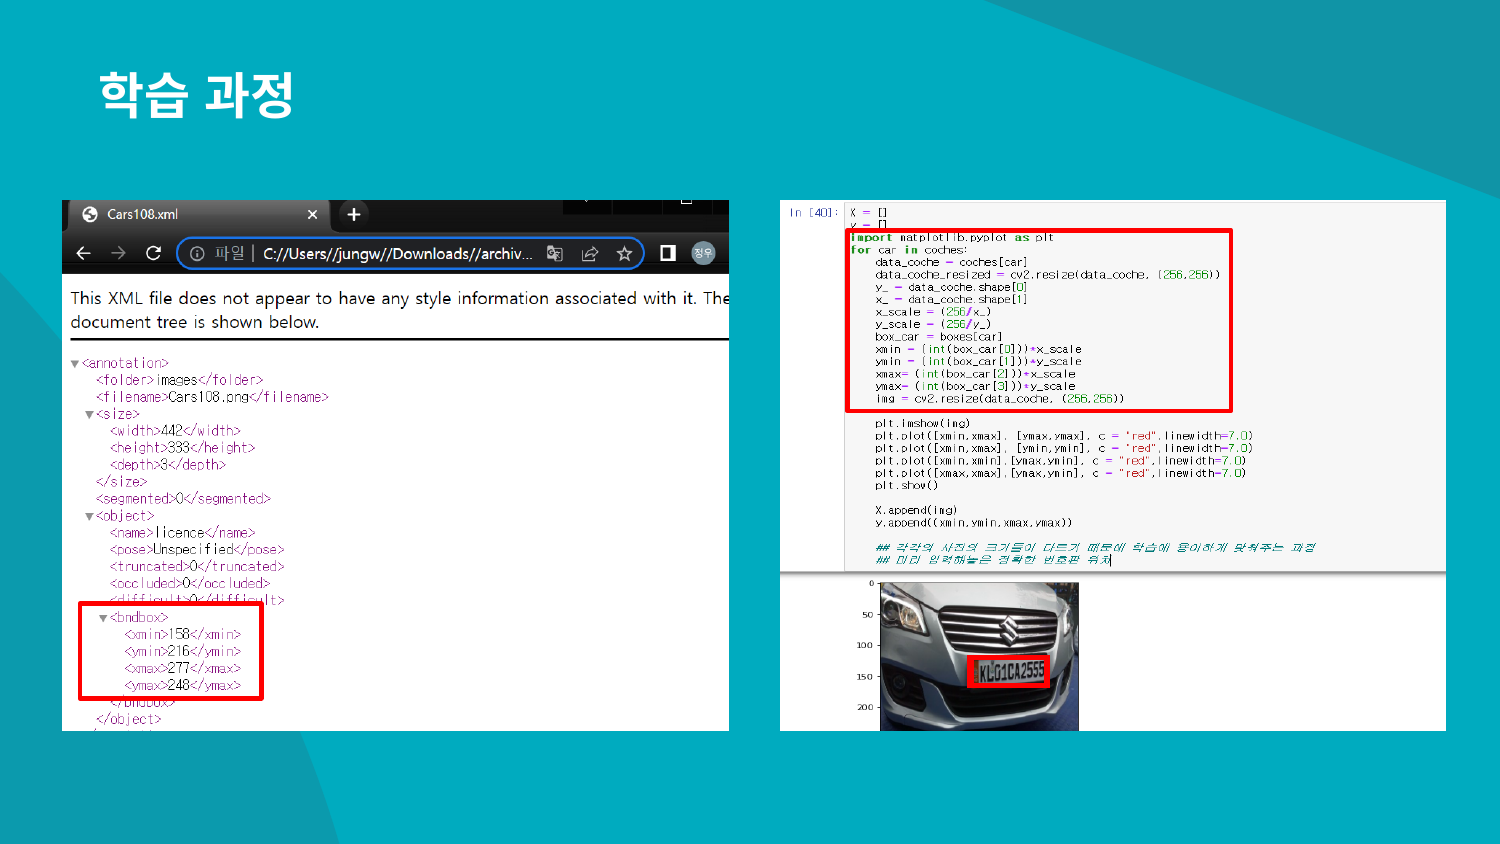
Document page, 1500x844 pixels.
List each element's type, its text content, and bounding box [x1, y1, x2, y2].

title 학습 과정 [84, 47, 1351, 142]
picture [779, 200, 1447, 731]
picture [61, 200, 729, 731]
